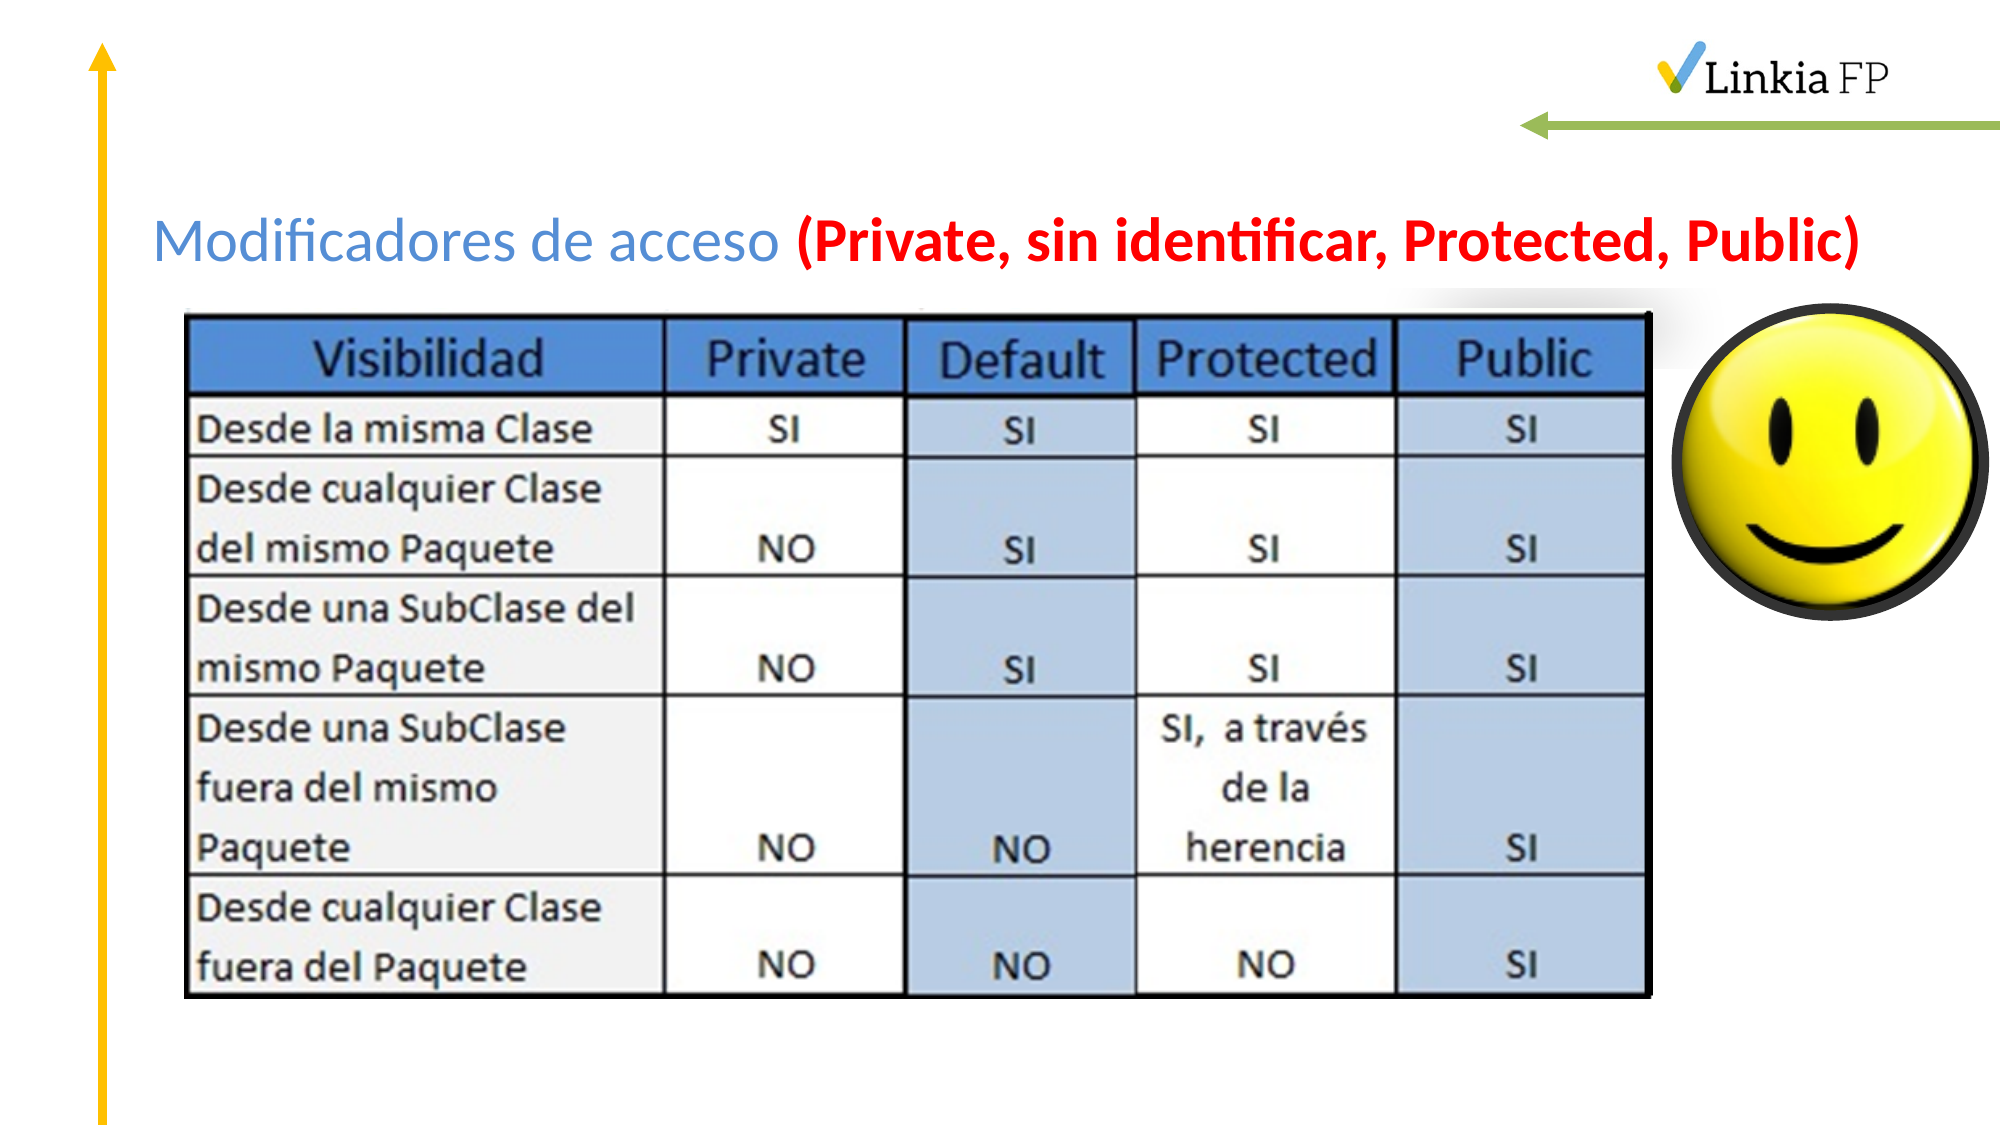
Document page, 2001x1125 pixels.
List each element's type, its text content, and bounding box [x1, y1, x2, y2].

picture [184, 308, 1653, 999]
picture [1649, 39, 1900, 95]
picture [1676, 308, 1985, 616]
title Modificadores de acceso (Private, sin identificar, Protected, Public) [137, 172, 1945, 301]
